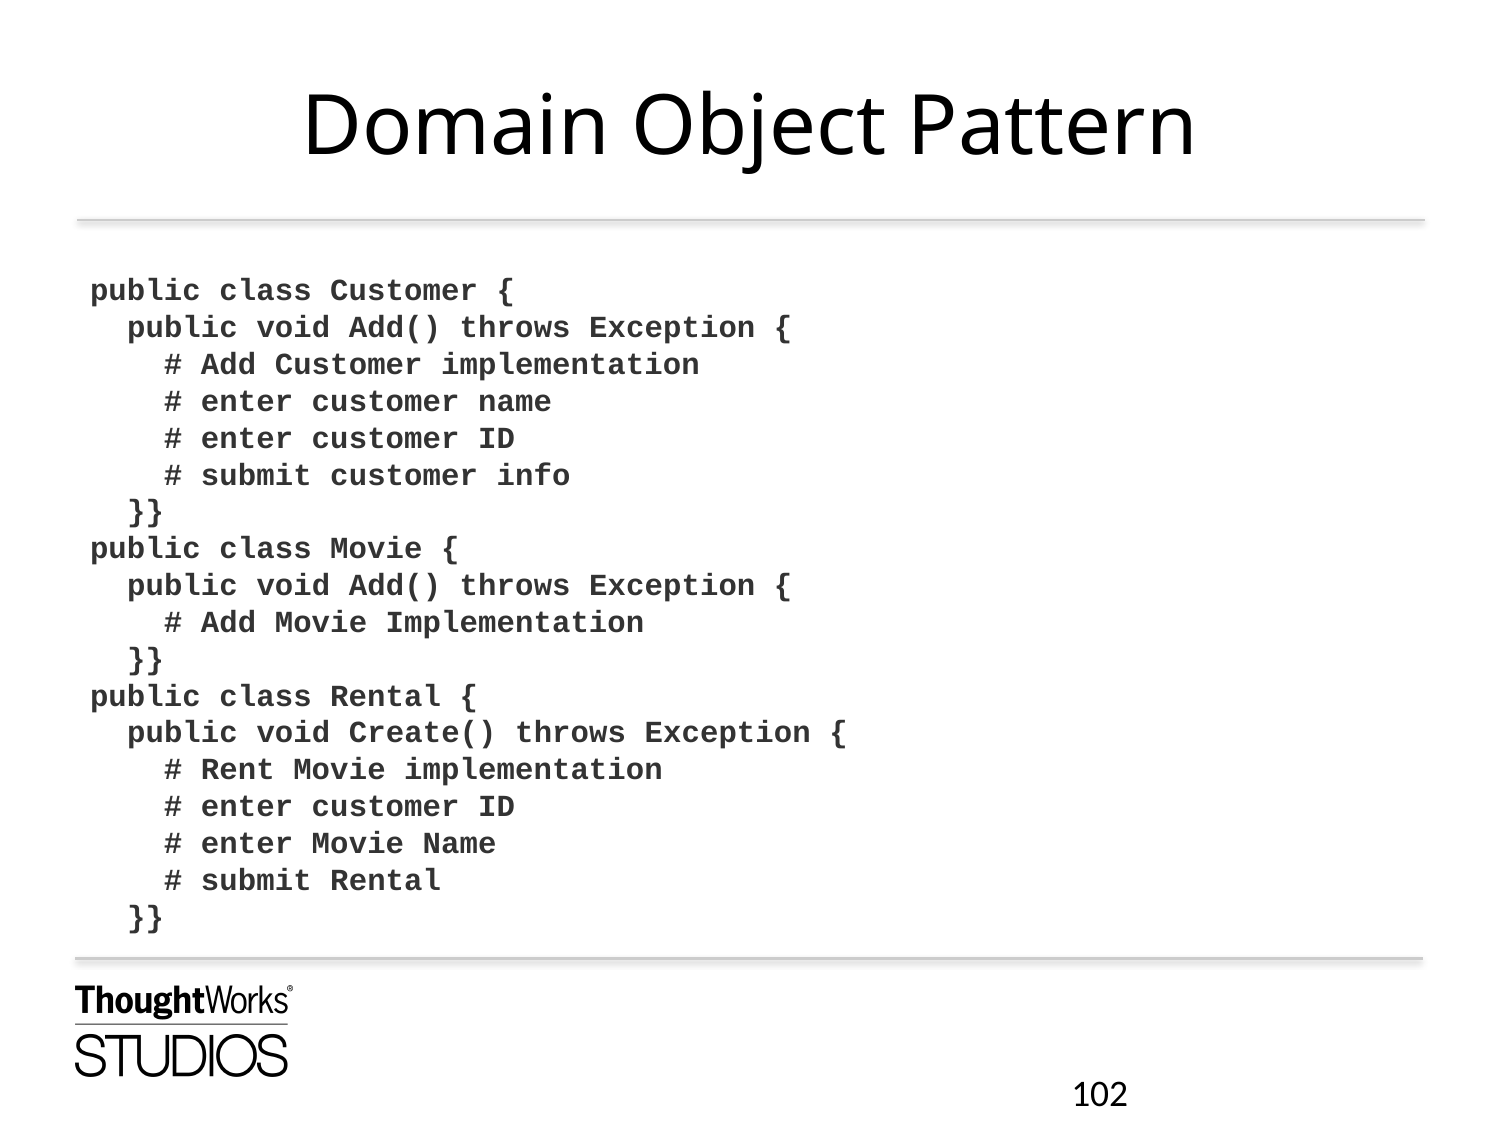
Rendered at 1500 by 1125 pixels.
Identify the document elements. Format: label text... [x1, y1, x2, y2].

list public class Customer { public void Add() throws Exception { # Add Customer implementation # enter customer name # enter customer ID # submit customer info }} public class Movie { public void Add() throws Exception { # Add Movie Implementation }} public class Rental { public void Create() throws Exception { # Rent Movie implementation # enter customer ID # enter Movie Name # submit Rental }} [75, 262, 1425, 299]
title Domain Object Pattern [75, 45, 1425, 197]
text_box [74, 299, 1425, 1000]
picture [75, 1000, 293, 1077]
slide_number 102 [1056, 1061, 1407, 1093]
